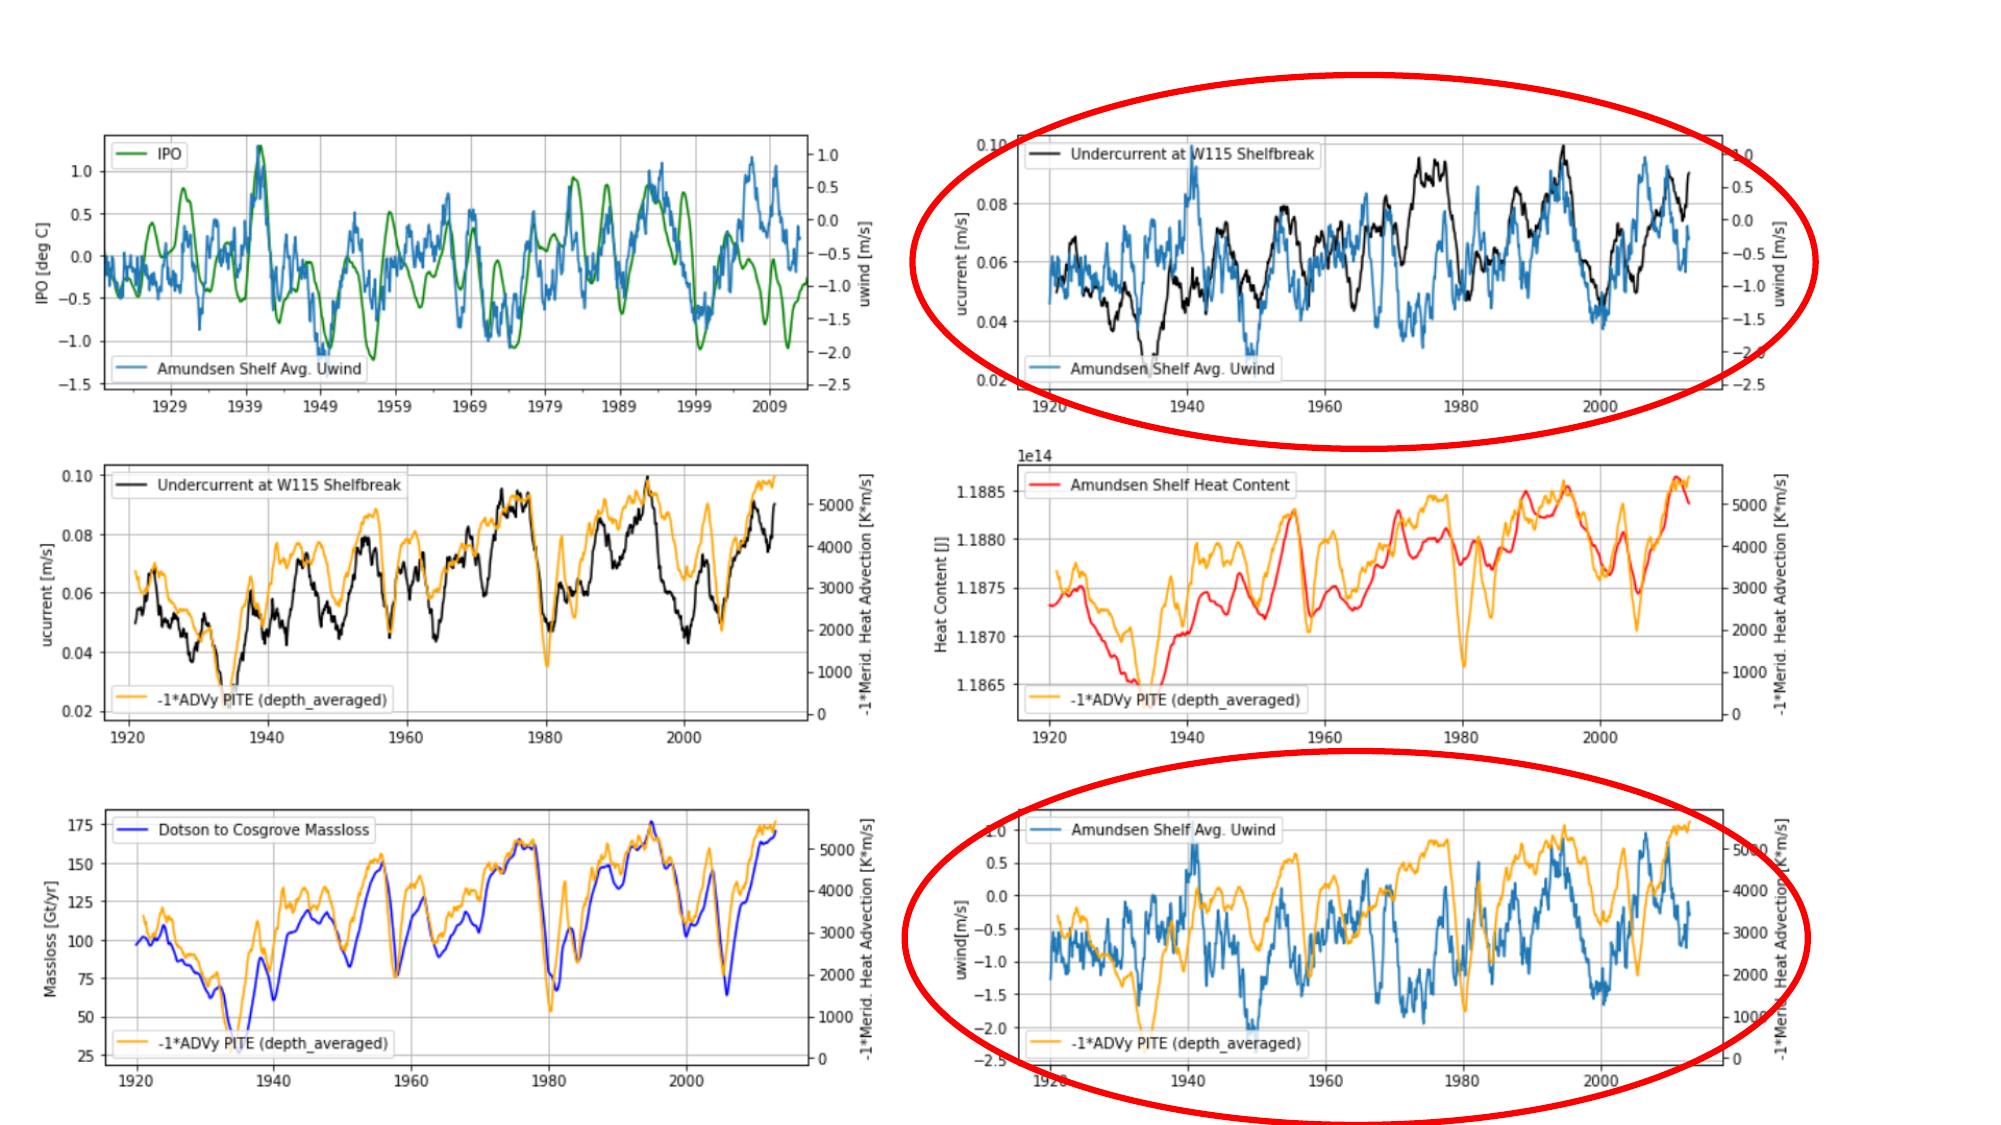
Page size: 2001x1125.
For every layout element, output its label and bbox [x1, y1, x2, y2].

text_box [1810, 229, 1817, 295]
picture [0, 93, 1816, 1110]
text_box [1165, 73, 1563, 93]
text_box [1173, 1110, 1540, 1125]
